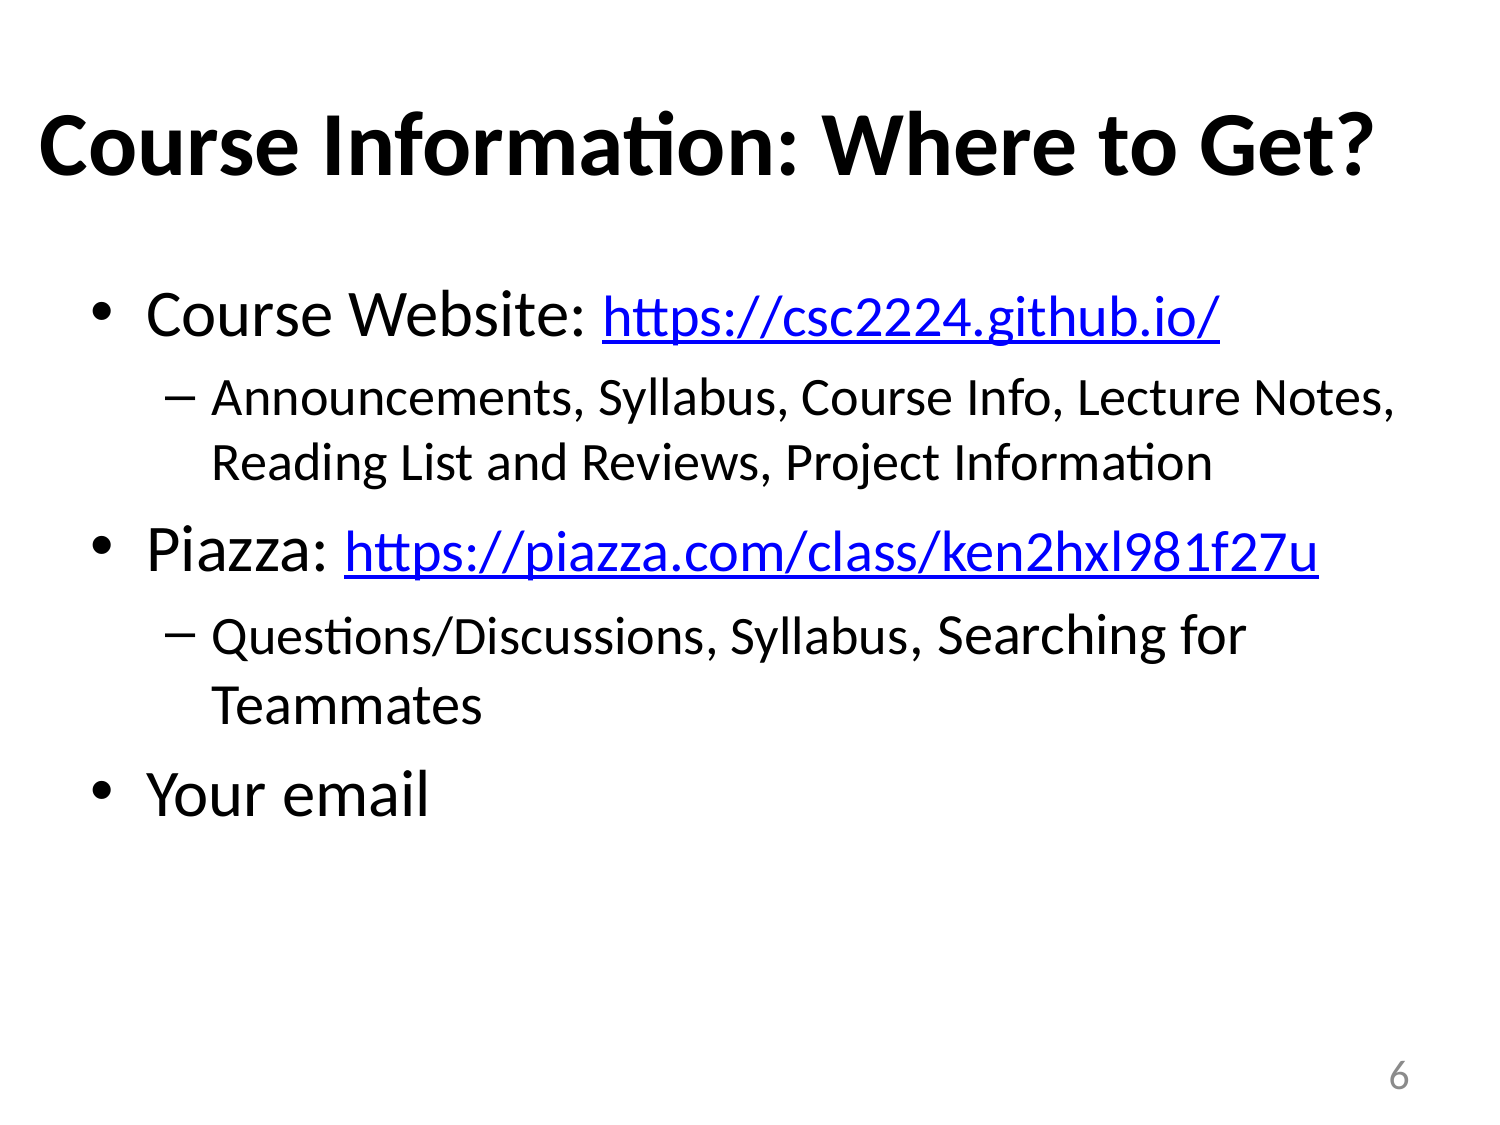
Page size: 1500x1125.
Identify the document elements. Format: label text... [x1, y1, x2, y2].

slide_number 6 [1074, 1042, 1425, 1103]
title Course Information: Where to Get? [24, 45, 1463, 233]
list Course Website: https://csc2224.github.io/ Announcements, Syllabus, Course Info, Lecture Notes, Reading List and Reviews, Project Information Piazza: https://piazza.com/class/ken2hxl981f27u Questions/Discussions, Syllabus, Searching for Teammates Your email [75, 262, 1425, 1005]
